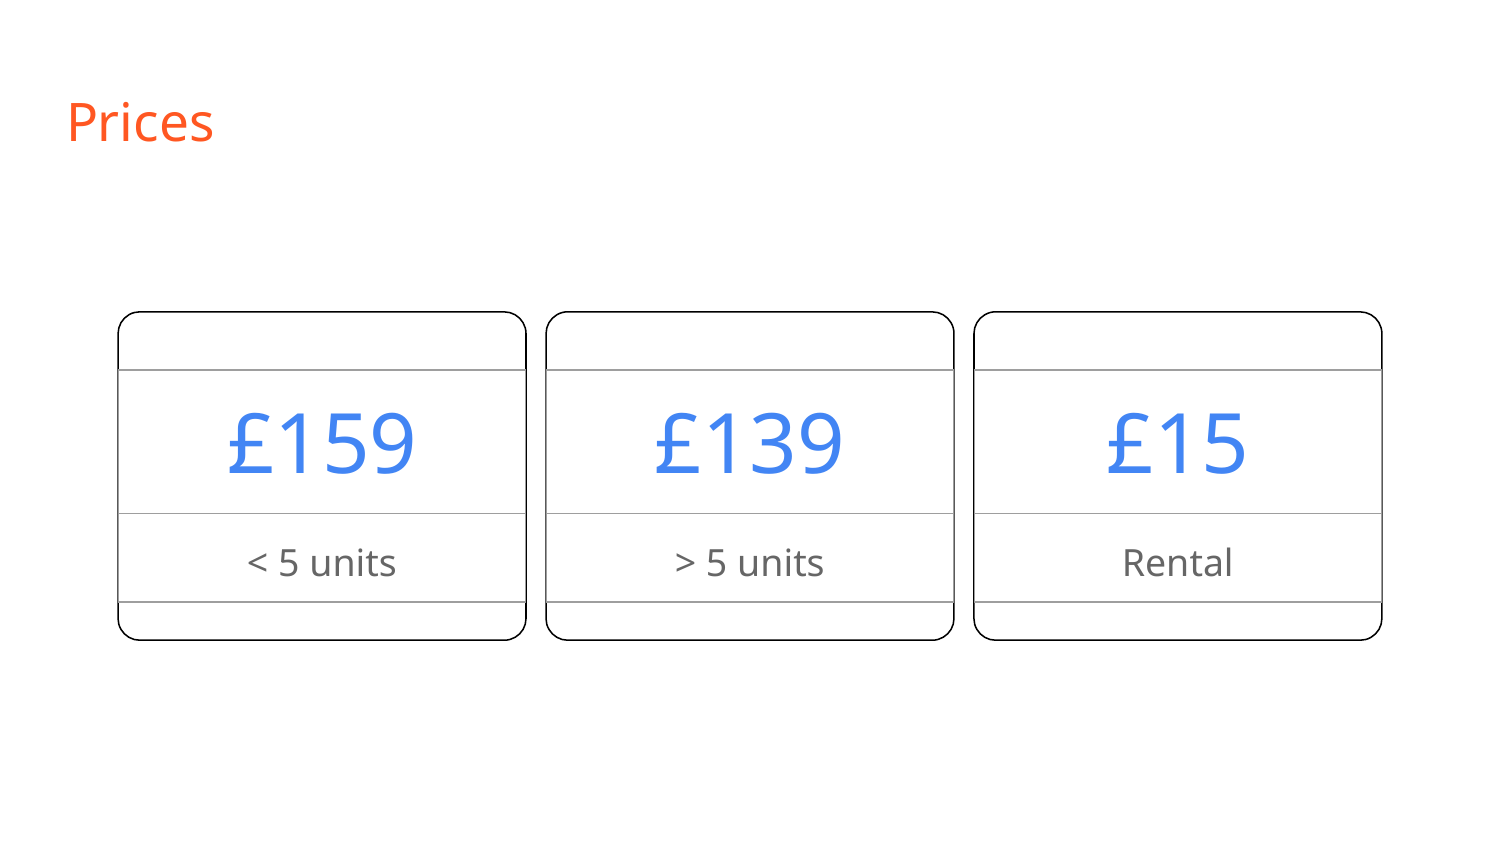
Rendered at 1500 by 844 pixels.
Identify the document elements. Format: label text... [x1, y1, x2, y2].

title Prices [51, 72, 1449, 167]
table_cell < 5 units [119, 514, 525, 601]
table_header £139 [547, 371, 953, 513]
text_box [973, 602, 1382, 641]
table_cell Rental [975, 514, 1381, 601]
table_header £159 [119, 371, 525, 513]
text_box [546, 311, 954, 369]
table_header £15 [975, 371, 1381, 513]
text_box [973, 311, 1382, 369]
table_cell > 5 units [547, 514, 953, 601]
text_box [118, 311, 527, 641]
text_box [546, 603, 954, 641]
